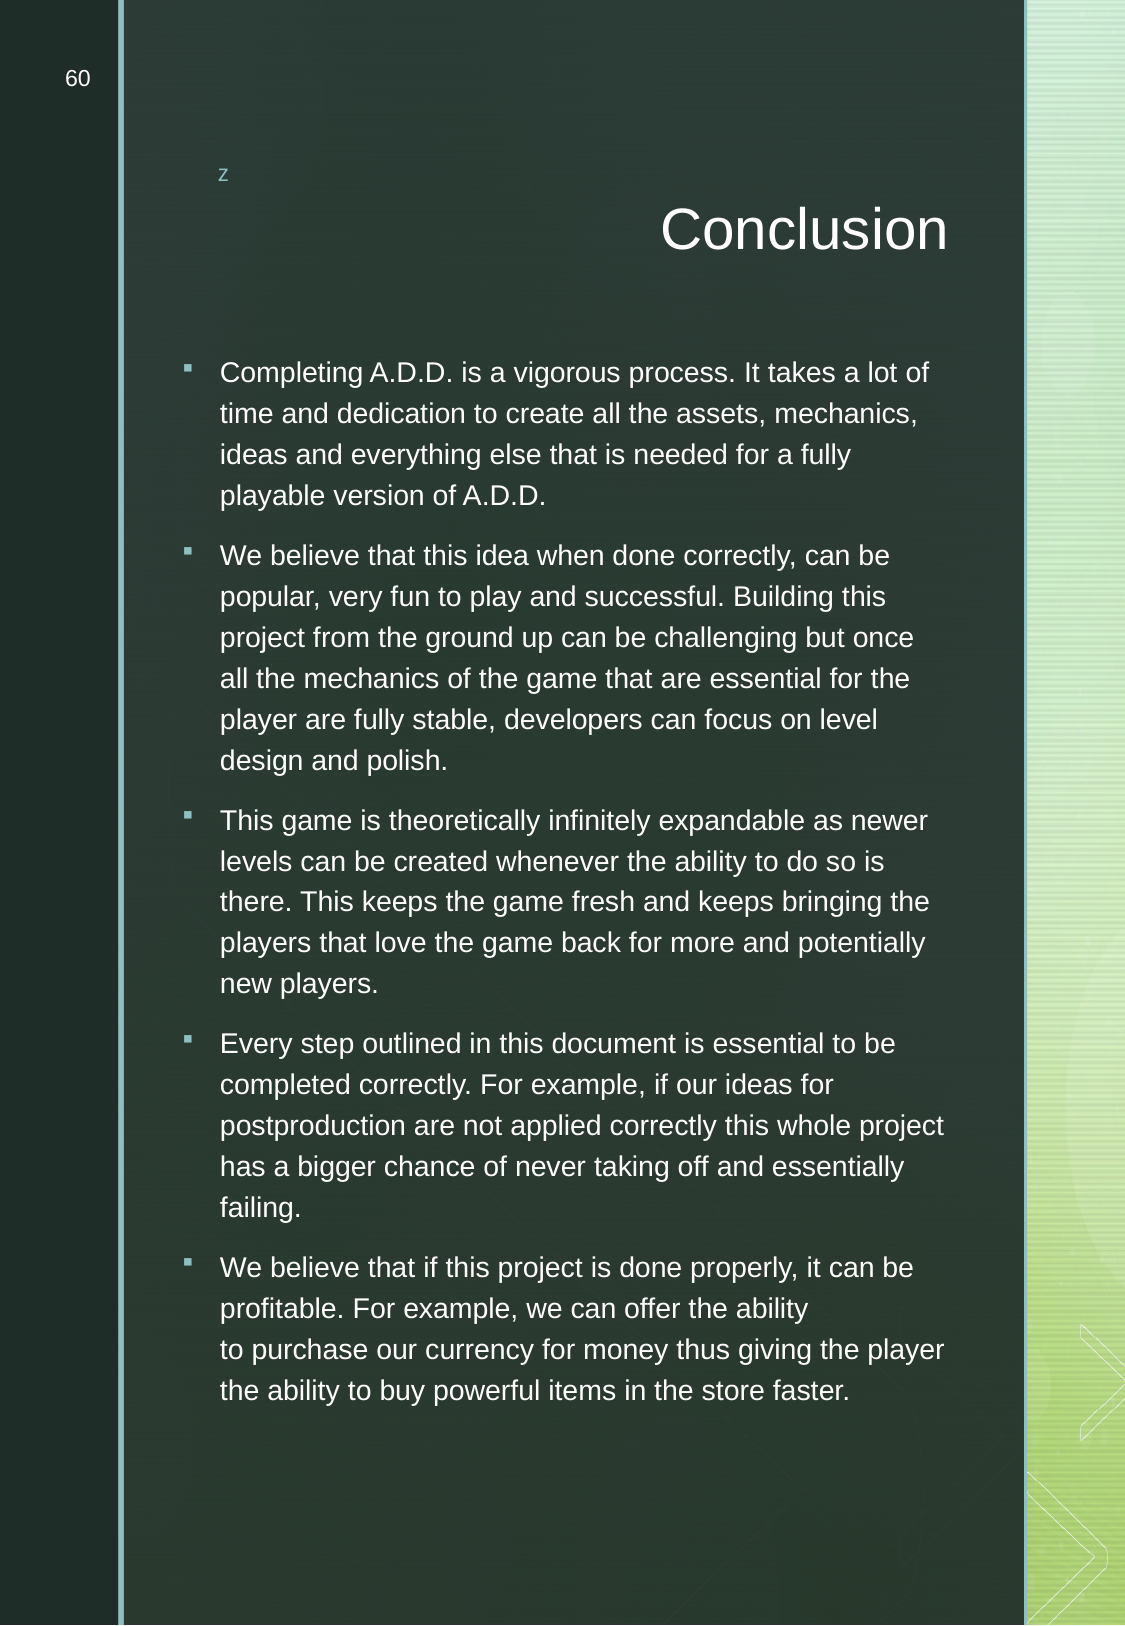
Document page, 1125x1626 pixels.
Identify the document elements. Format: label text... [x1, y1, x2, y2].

list Completing A.D.D. is a vigorous process. It takes a lot of time and dedication to create all the assets, mechanics, ideas and everything else that is needed for a fully playable version of A.D.D. We believe that this idea when done correctly, can be popular, very fun to play and successful. Building this project from the ground up can be challenging but once all the mechanics of the game that are essential for the player are fully stable, developers can focus on level design and polish. This game is theoretically infinitely expandable as newer levels can be created whenever the ability to do so is there. This keeps the game fresh and keeps bringing the players that love the game back for more and potentially new players. Every step outlined in this document is essential to be completed correctly. For example, if our ideas for postproduction are not applied correctly this whole project has a bigger chance of never taking off and essentially failing. We believe that if this project is done properly, it can be profitable. For example, we can offer the ability to purchase our currency for money thus giving the player the ability to buy powerful items in the store faster. [167, 319, 965, 1434]
title Conclusion [241, 191, 965, 319]
slide_number 60 [19, 38, 99, 116]
picture [1028, 0, 1125, 1625]
